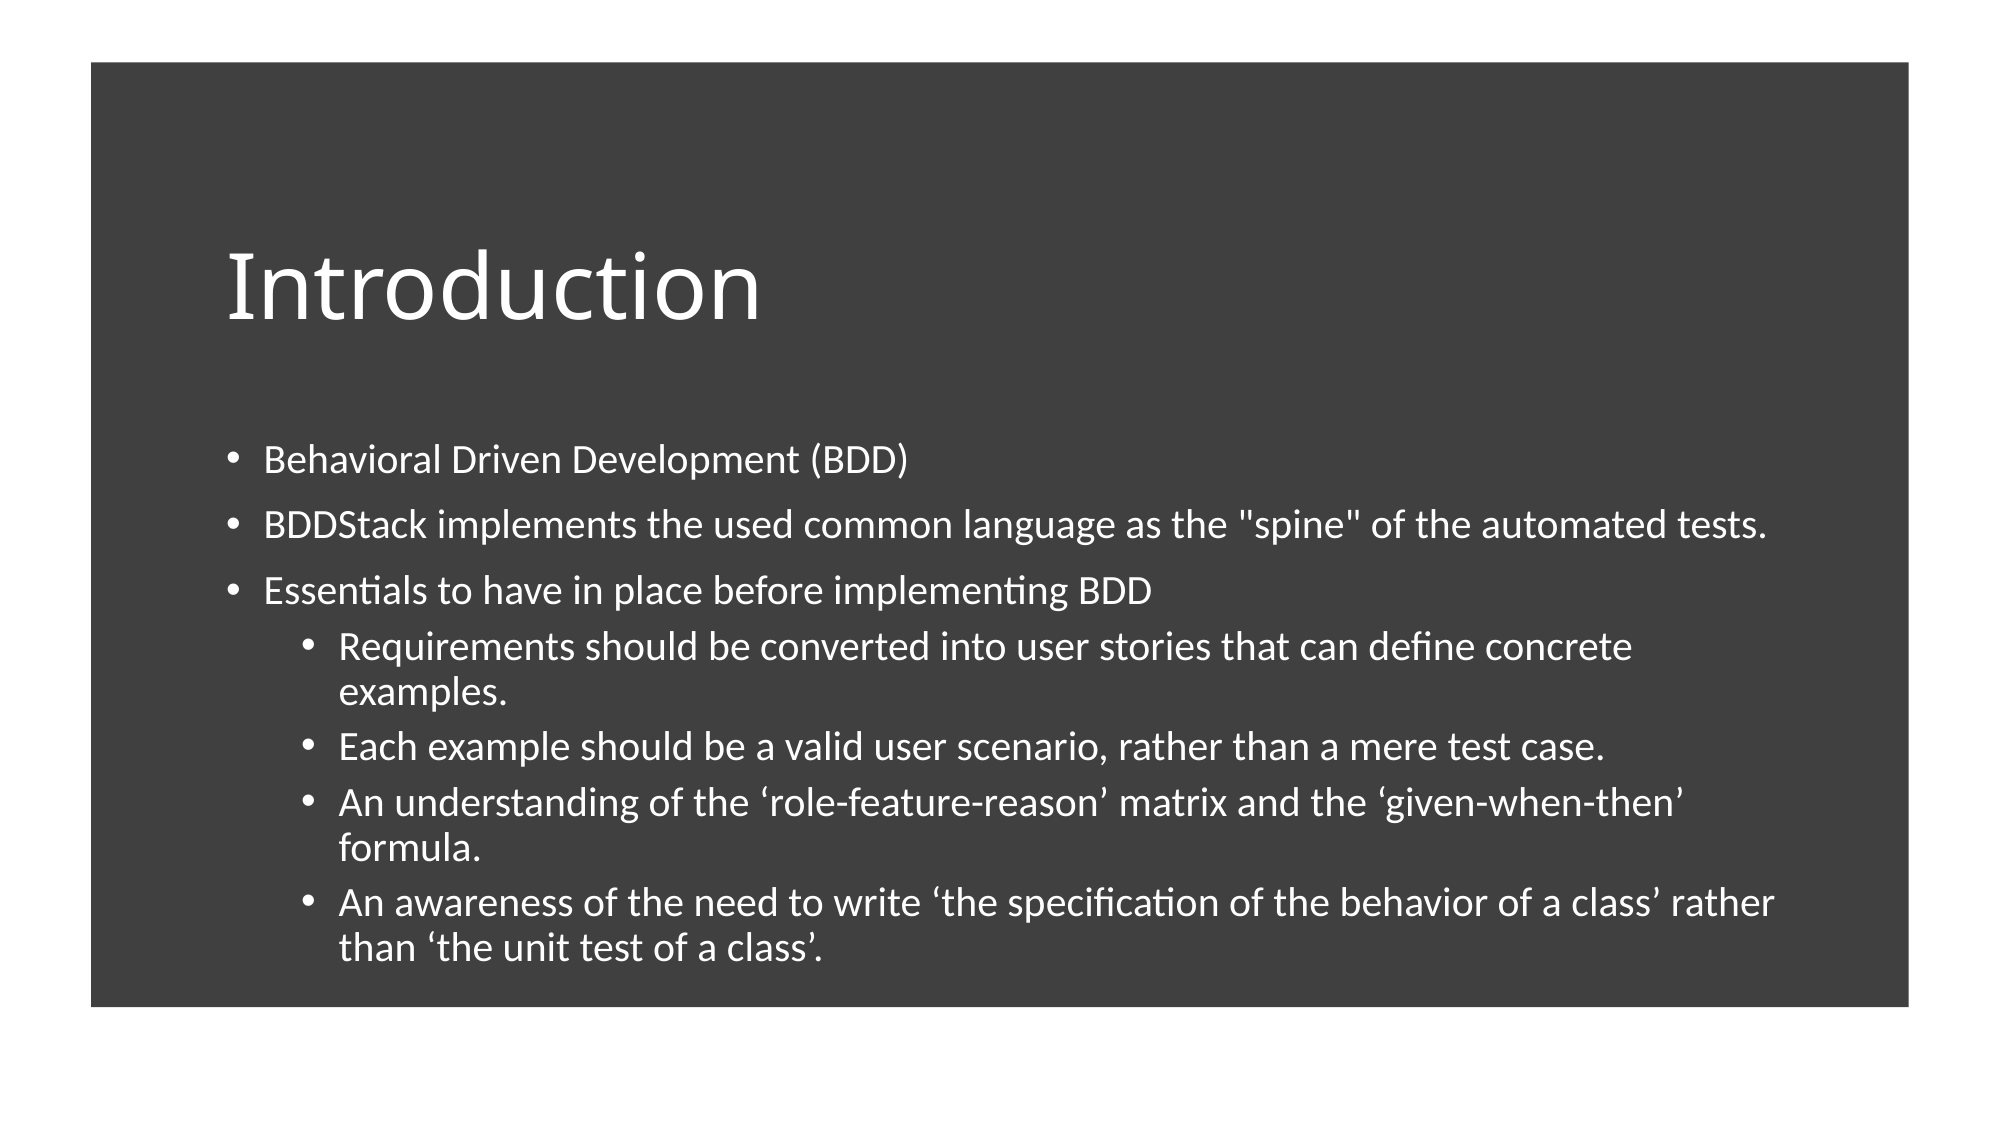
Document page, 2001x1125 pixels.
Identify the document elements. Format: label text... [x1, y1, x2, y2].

text_box [90, 61, 1910, 1008]
list Behavioral Driven Development (BDD) BDDStack implements the used common language as the "spine" of the automated tests. Essentials to have in place before implementing BDD Requirements should be converted into user stories that can define concrete examples. Each example should be a valid user scenario, rather than a mere test case. An understanding of the ‘role-feature-reason’ matrix and the ‘given-when-then’ formula. An awareness of the need to write ‘the specification of the behavior of a class’ rather than ‘the unit test of a class’. [211, 429, 1793, 933]
title Introduction [211, 172, 1793, 407]
